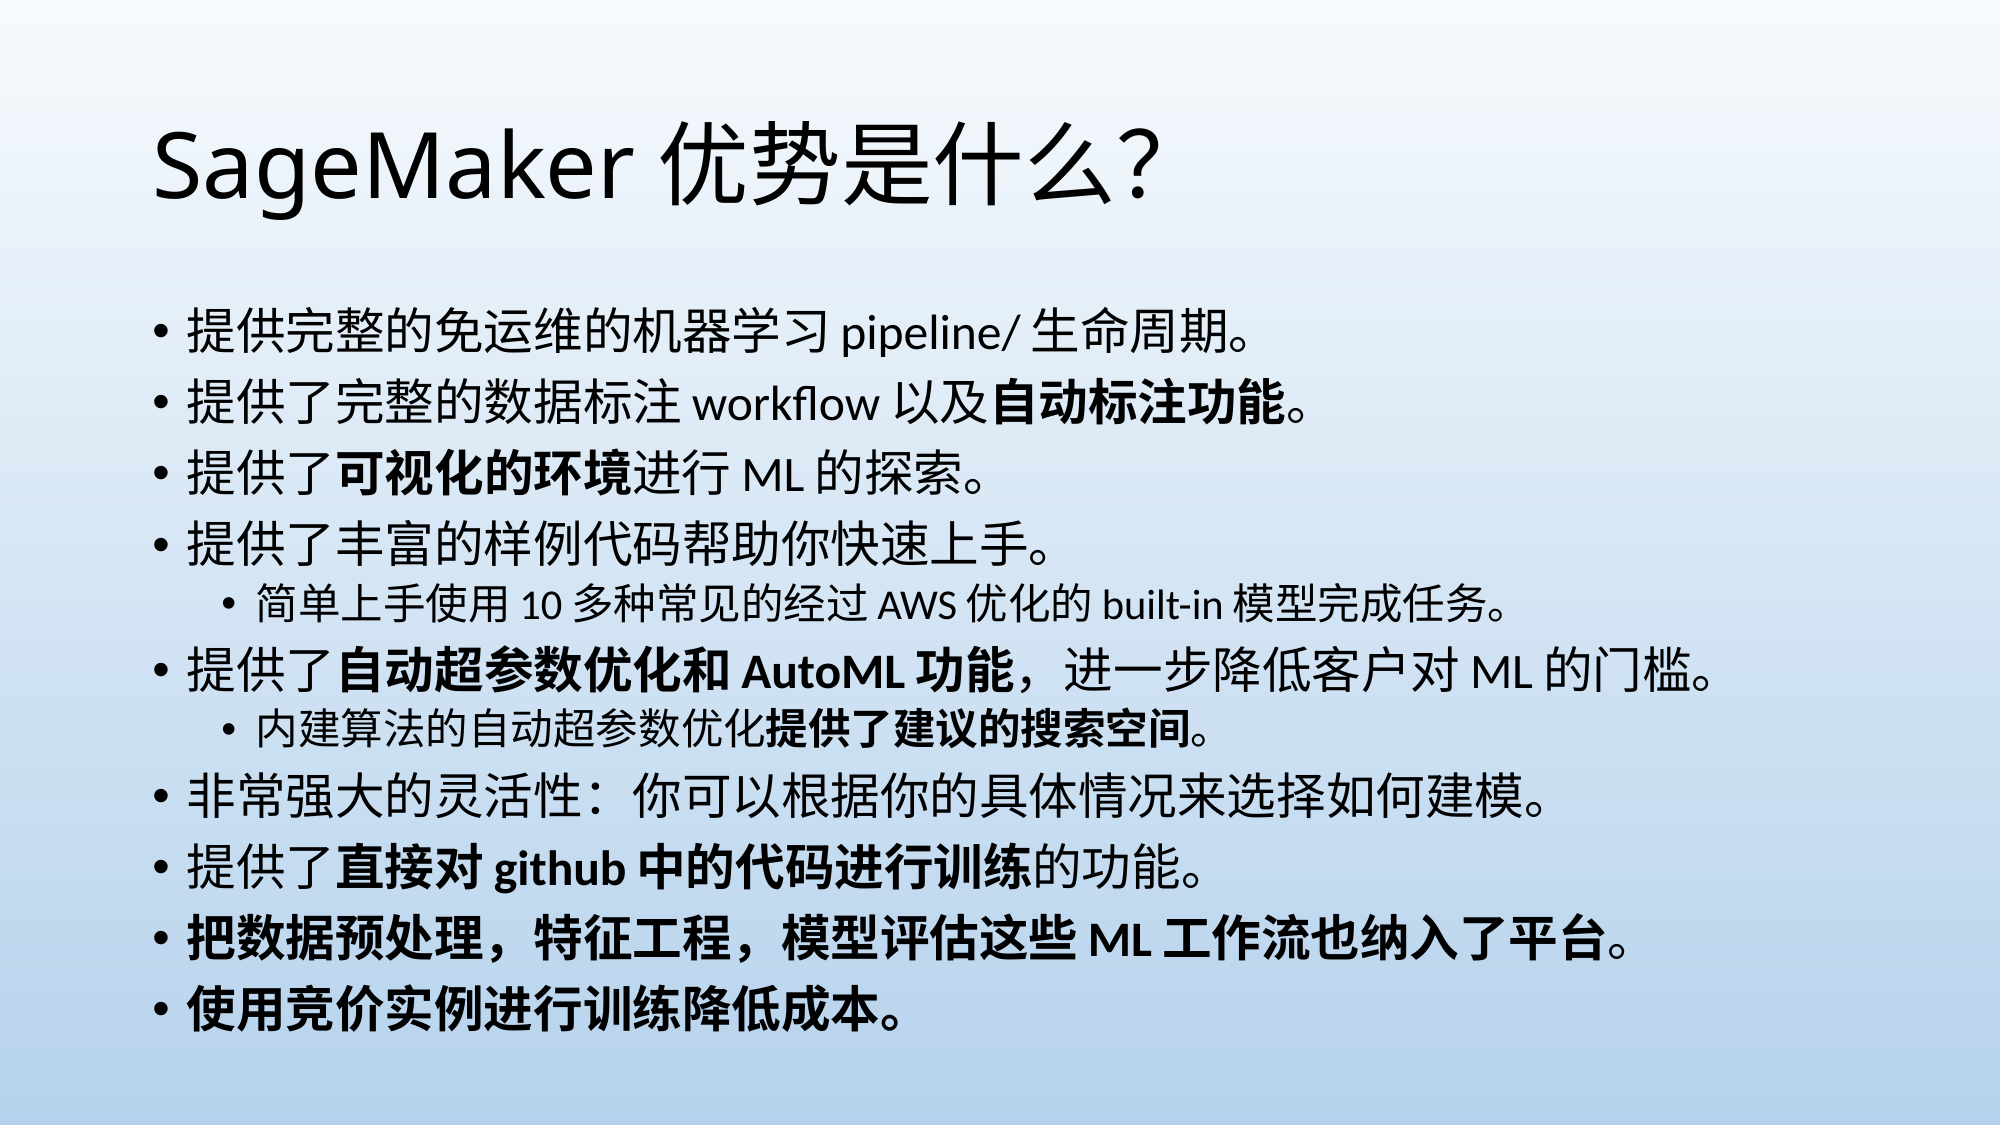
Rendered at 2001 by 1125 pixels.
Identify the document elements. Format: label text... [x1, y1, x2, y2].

title SageMaker优势是什么？ [137, 59, 1863, 278]
list 提供完整的免运维的机器学习pipeline/生命周期。 提供了完整的数据标注workflow以及自动标注功能。 提供了可视化的环境进行ML的探索。 提供了丰富的样例代码帮助你快速上手。 简单上手使用10多种常见的经过AWS优化的built-in模型完成任务。 提供了自动超参数优化和AutoML功能，进一步降低客户对ML的门槛。 内建算法的自动超参数优化提供了建议的搜索空间。 非常强大的灵活性：你可以根据你的具体情况来选择如何建模。 提供了直接对github中的代码进行训练的功能。 把数据预处理，特征工程，模型评估这些ML工作流也纳入了平台。 使用竞价实例进行训练降低成本。 [137, 299, 1863, 1053]
